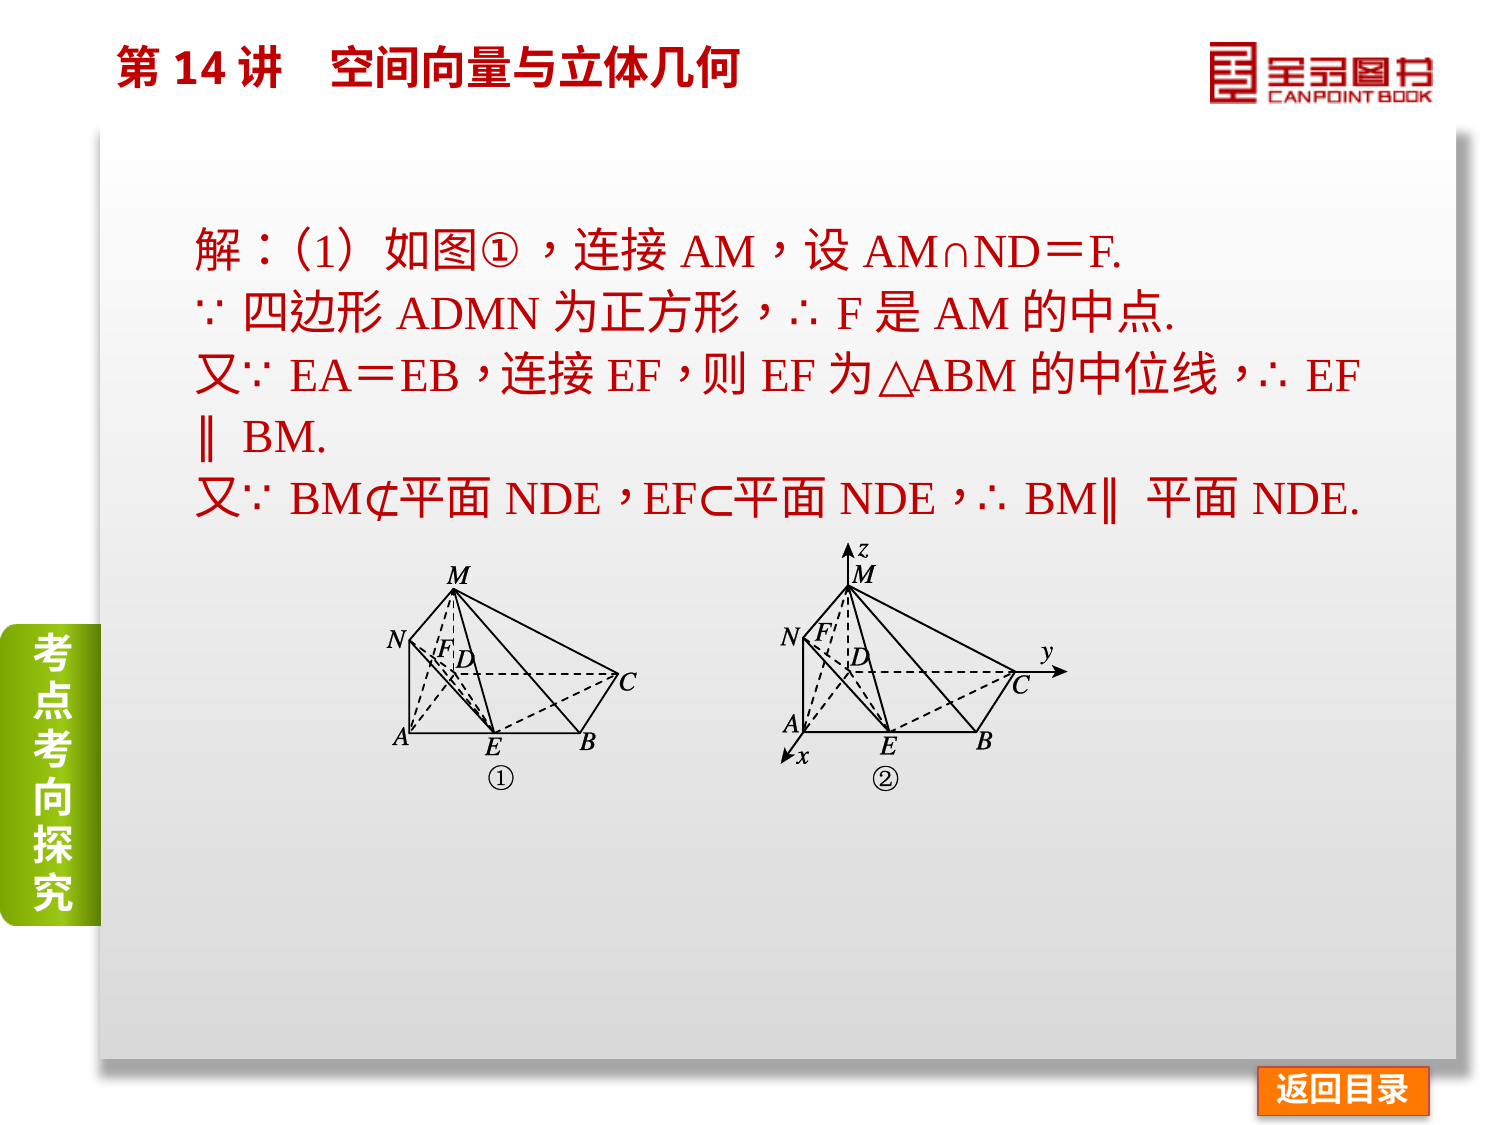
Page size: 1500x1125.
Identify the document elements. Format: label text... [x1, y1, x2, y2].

picture [1210, 42, 1433, 104]
title 第14讲 空间向量与立体几何 [100, 27, 1199, 106]
picture [0, 623, 101, 927]
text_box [194, 219, 1362, 1125]
text_box 返回目录 [1364, 1066, 1430, 1116]
